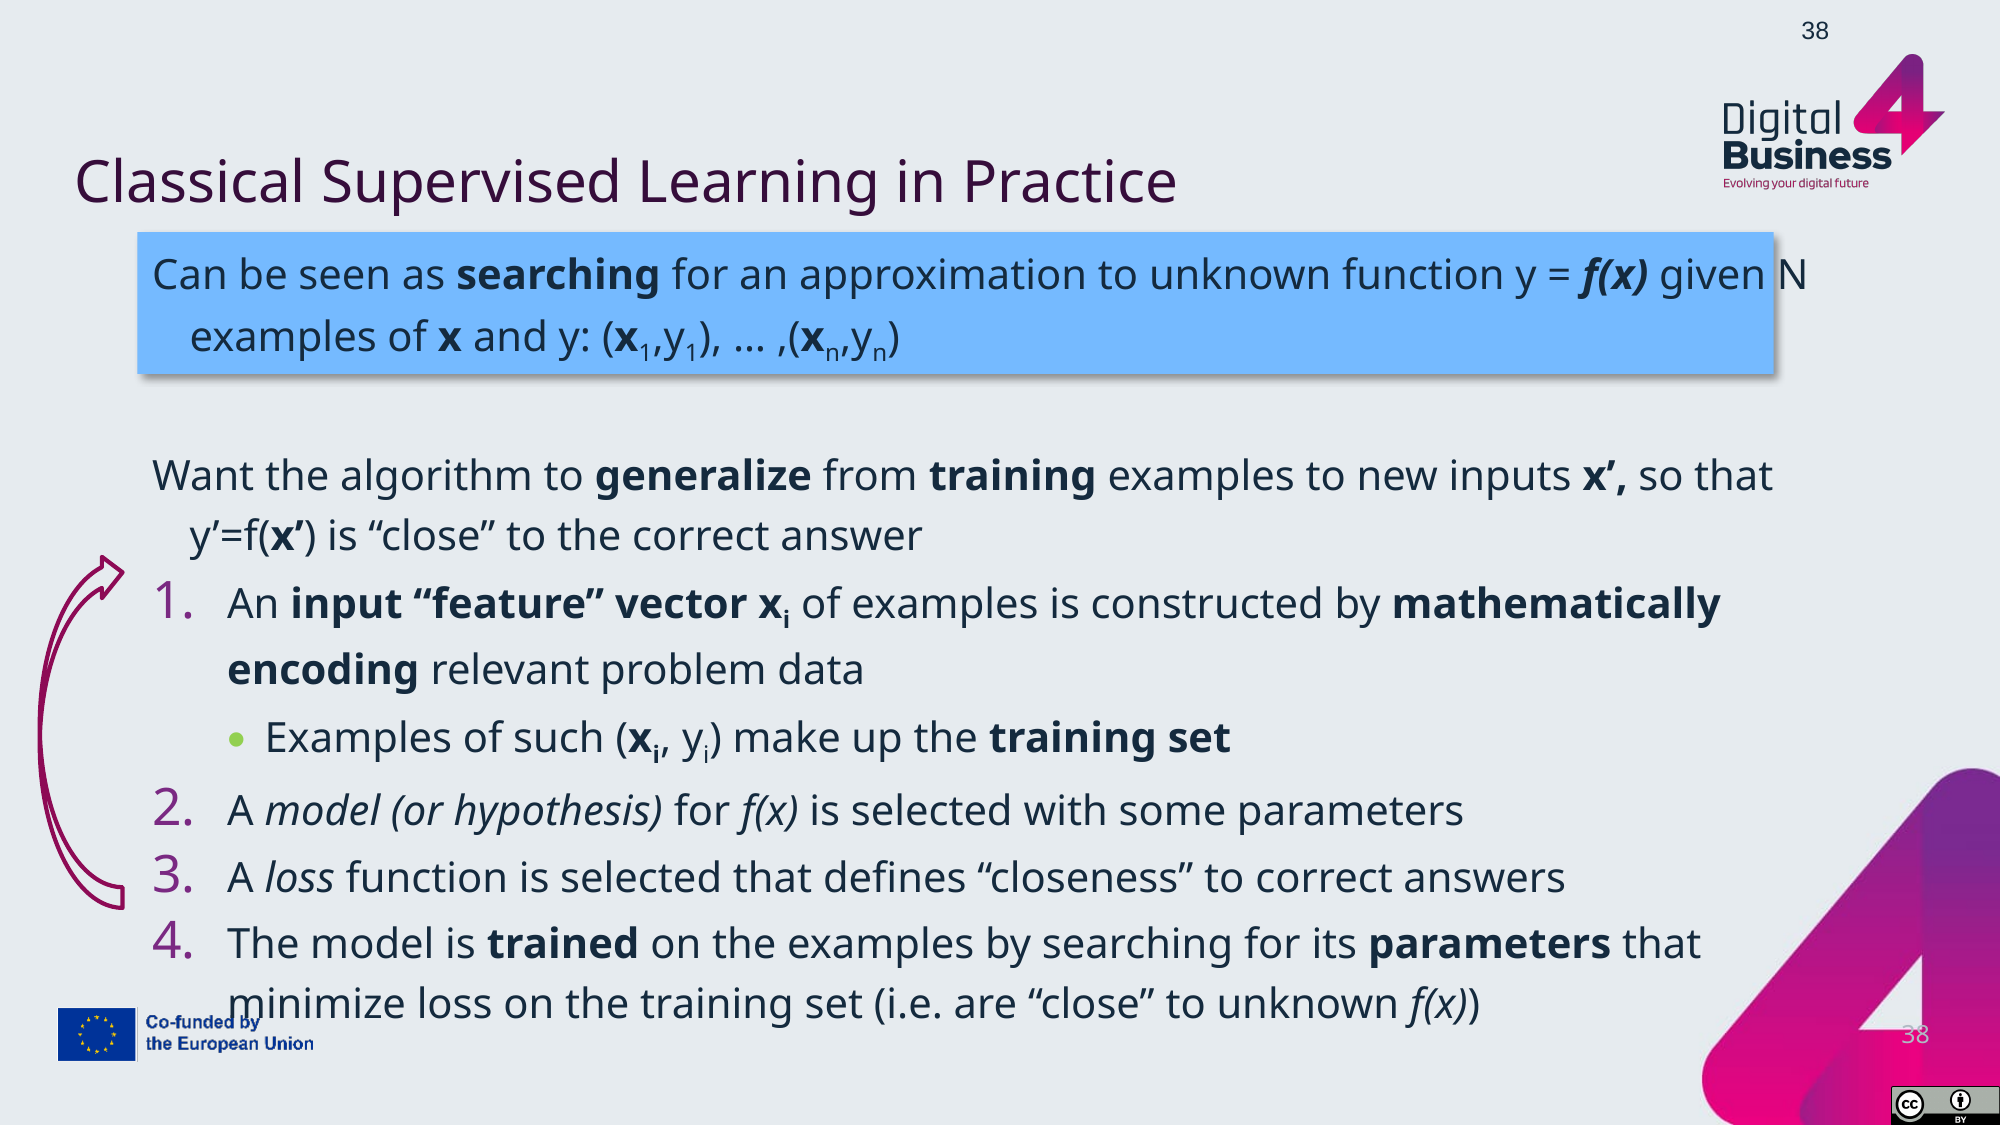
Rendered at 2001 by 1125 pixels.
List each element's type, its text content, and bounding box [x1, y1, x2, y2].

text_box Can be seen as searching for an approximation to unknown function y = f(x) given N examples of x and y: (x1,y1), … ,(xn,yn) Want the algorithm to generalize from training examples to new inputs x’, so that y’=f(x’) is “close” to the correct answer An input “feature” vector xi of examples is constructed by mathematically encoding relevant problem data Examples of such (xi, yi) make up the training set A model (or hypothesis) for f(x) is selected with some parameters A loss function is selected that defines “closeness” to correct answers The model is trained on the examples by searching for its parameters that minimize loss on the training set (i.e. are “close” to unknown f(x)) [137, 230, 1863, 998]
title Classical Supervised Learning in Practice [59, 5, 1863, 223]
picture [0, 0, 2000, 1125]
text_box [39, 556, 123, 908]
text_box 38 [1773, 0, 1845, 59]
slide_number 38 [1856, 1005, 1945, 1066]
